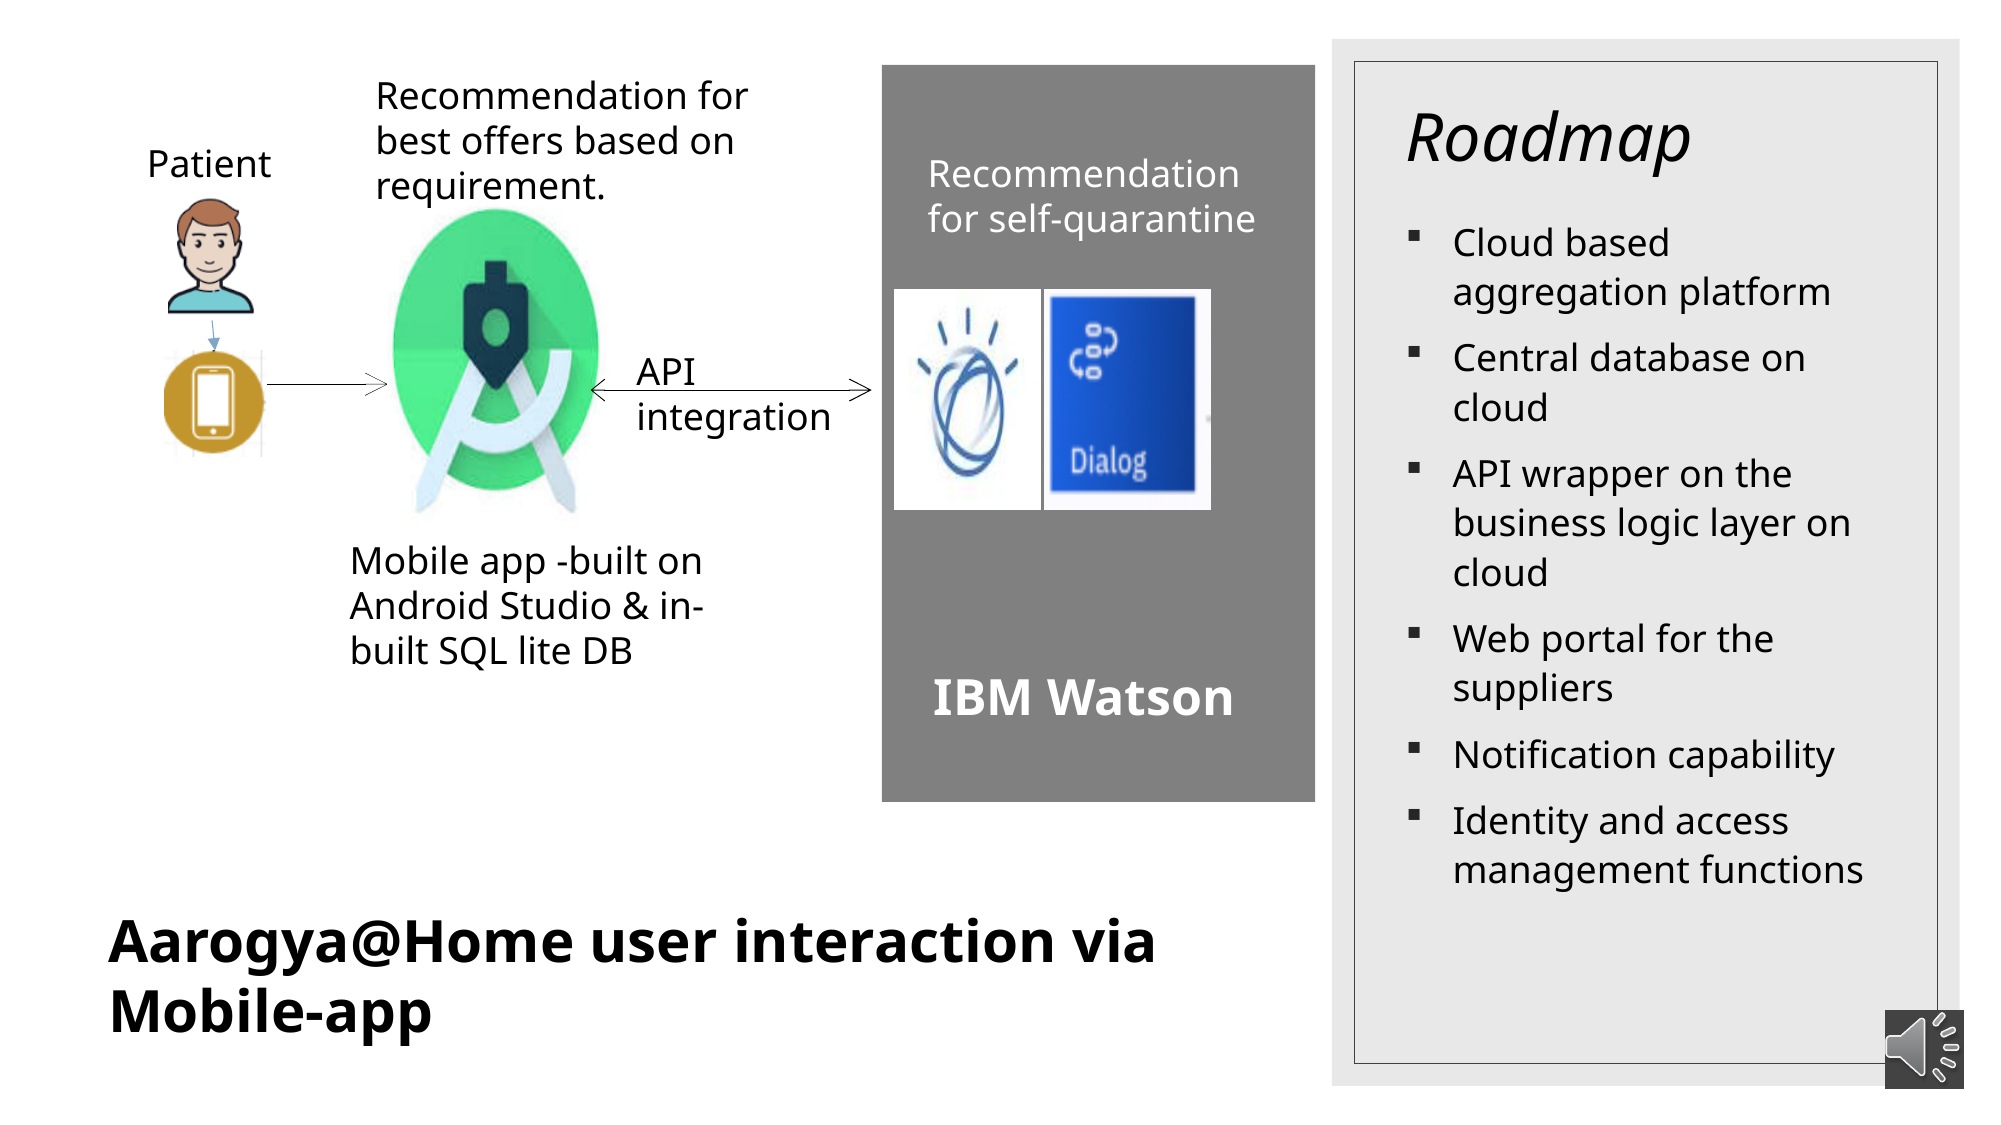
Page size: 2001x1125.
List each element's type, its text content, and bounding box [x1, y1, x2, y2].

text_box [93, 64, 1316, 1054]
picture [1884, 1009, 1965, 1090]
title Roadmap [1390, 98, 1907, 182]
list Cloud based aggregation platform Central database on cloud API wrapper on the business logic layer on cloud Web portal for the suppliers Notification capability Identity and access management functions [1390, 206, 1907, 968]
picture [168, 196, 256, 321]
